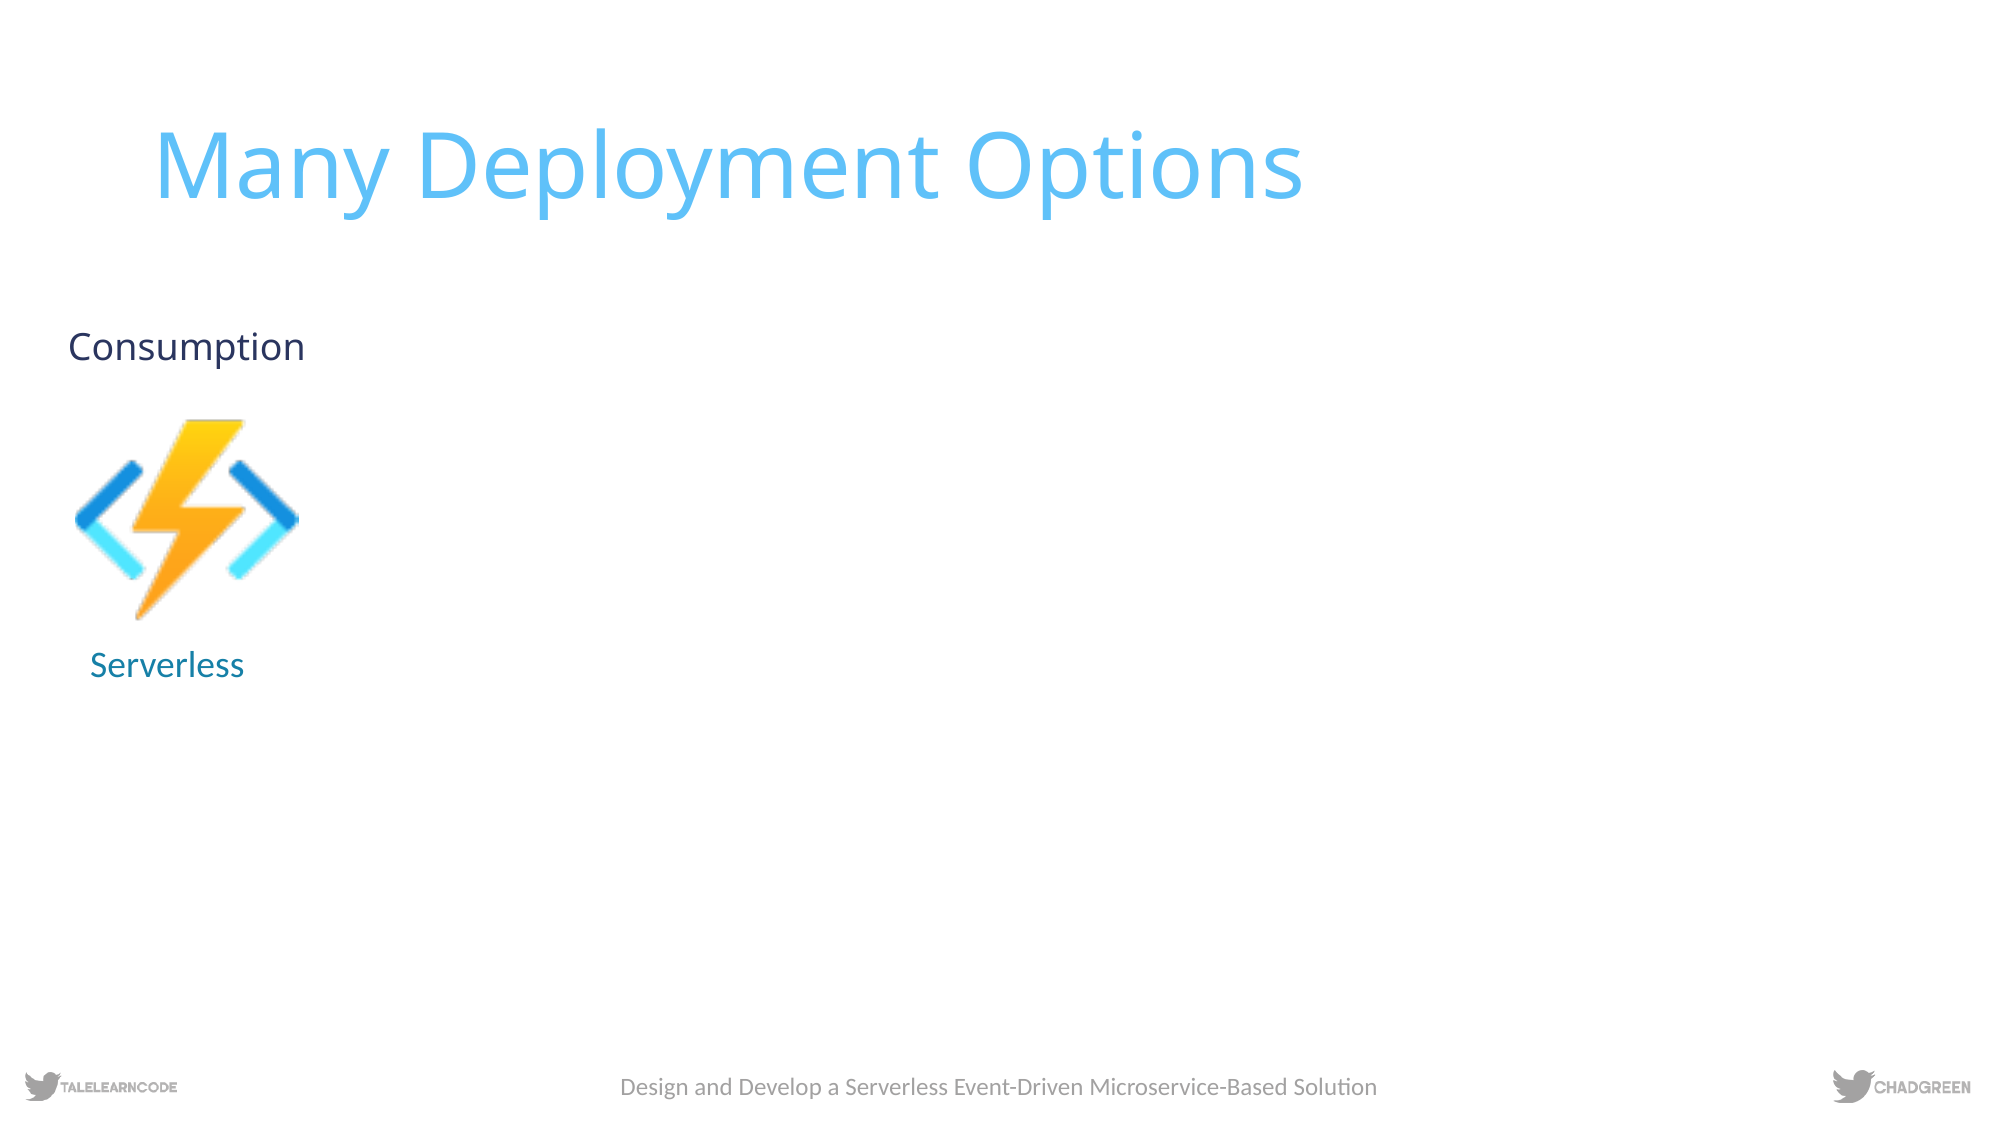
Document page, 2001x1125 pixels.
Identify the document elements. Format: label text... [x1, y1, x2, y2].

title Many Deployment Options [137, 59, 1863, 278]
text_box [37, 315, 338, 693]
